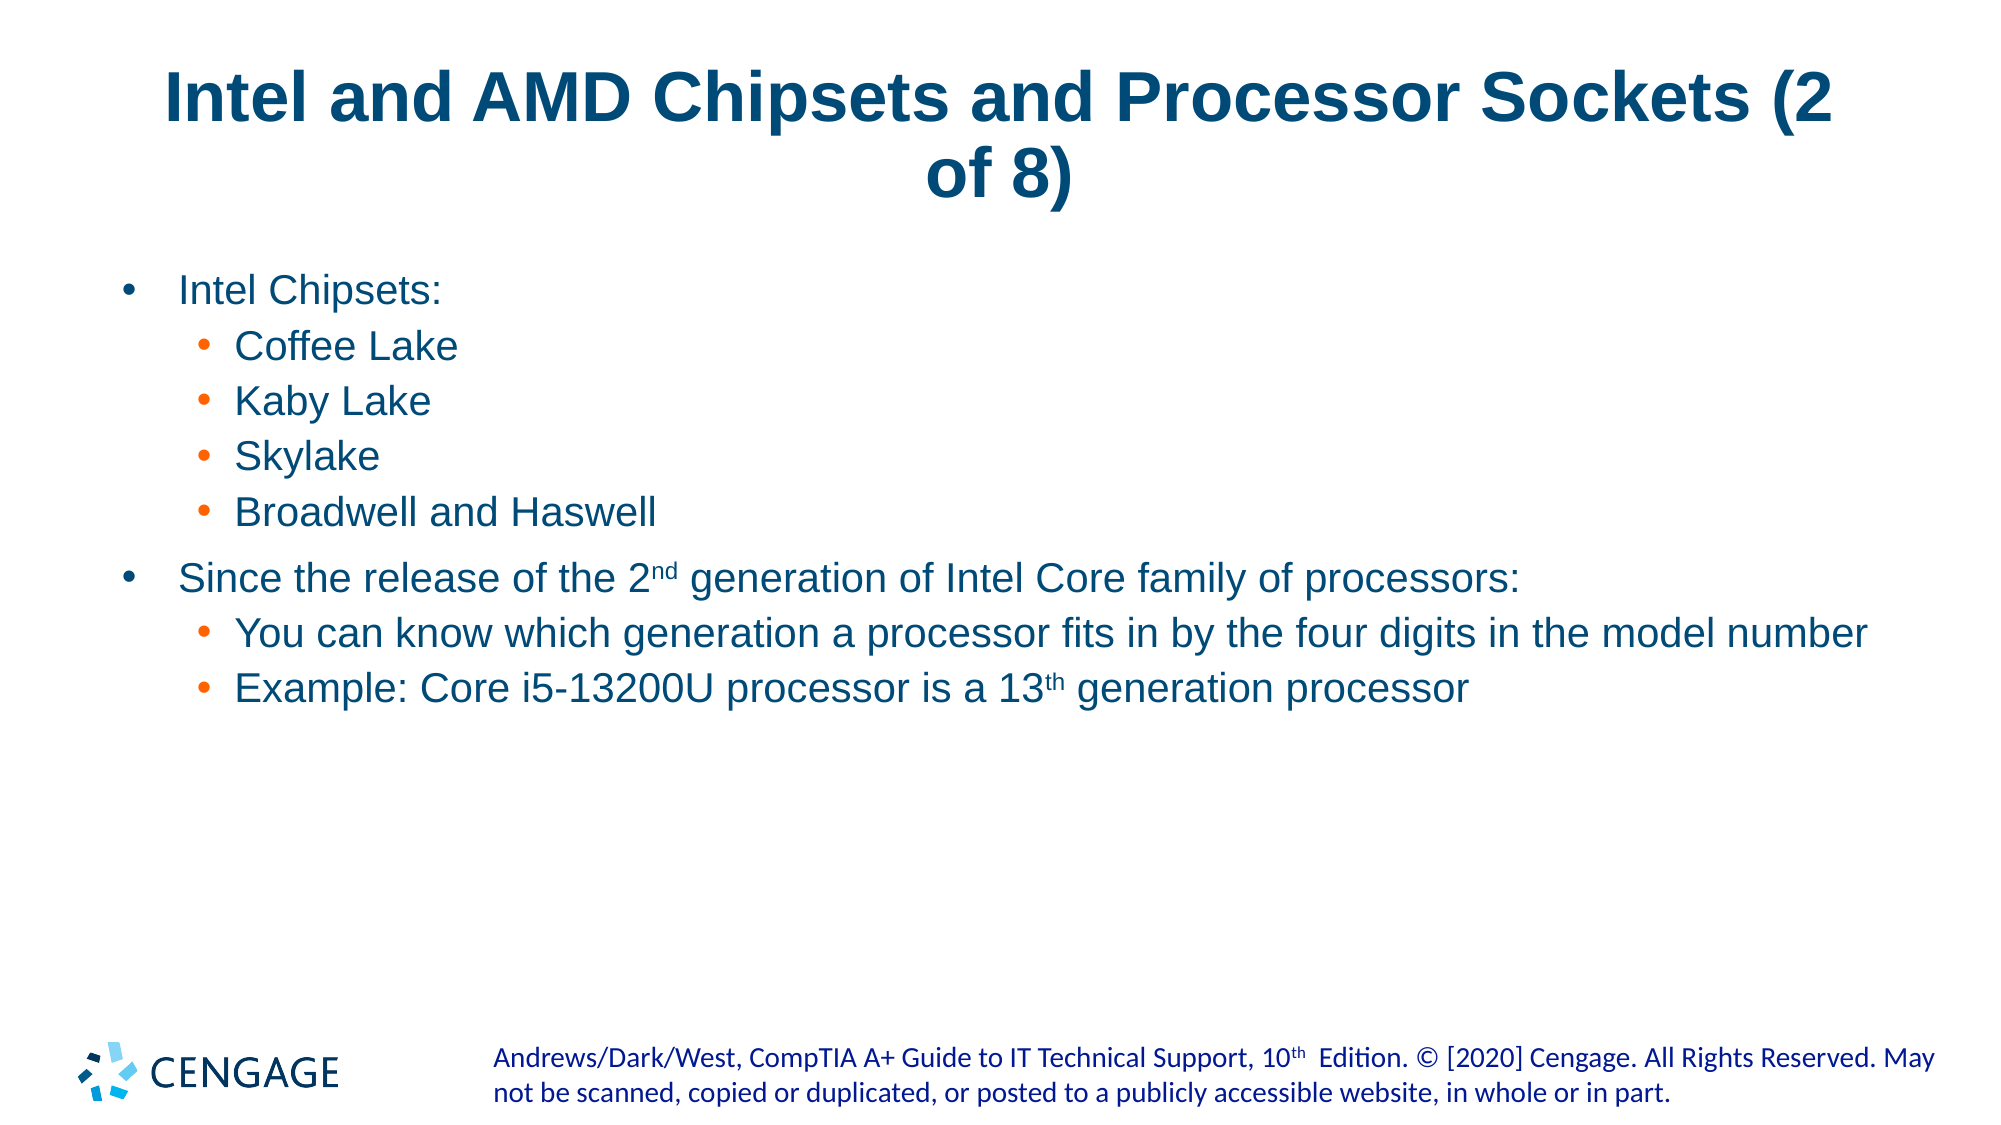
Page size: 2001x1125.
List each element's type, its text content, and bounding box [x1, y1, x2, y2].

list Intel Chipsets: Coffee Lake Kaby Lake Skylake Broadwell and Haswell Since the release of the 2nd generation of Intel Core family of processors: You can know which generation a processor fits in by the four digits in the model number Example: Core i5-13200U processor is a 13th generation processor [121, 268, 1880, 990]
title Intel and AMD Chipsets and Processor Sockets (2 of 8) [137, 59, 1863, 171]
picture [78, 1042, 338, 1101]
